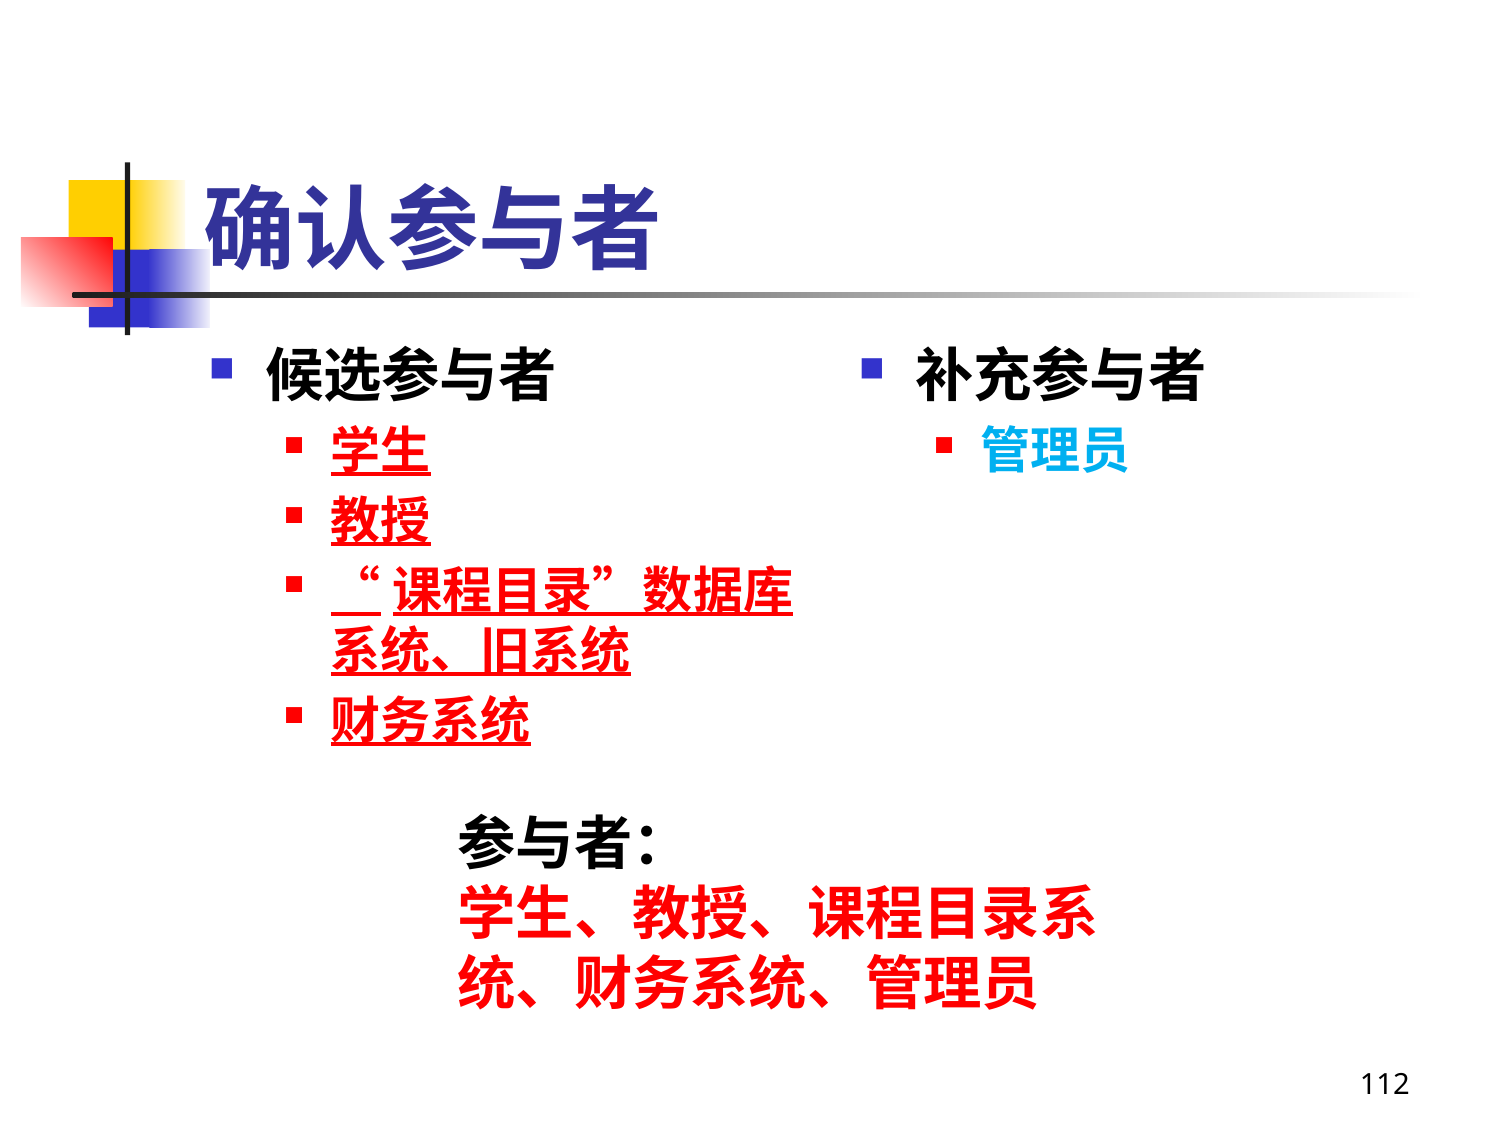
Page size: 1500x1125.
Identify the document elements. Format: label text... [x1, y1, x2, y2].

title 确认参与者 [188, 101, 1468, 289]
text_box 参与者： 学生、教授、课程目录系统、财务系统、管理员 [442, 798, 1152, 1024]
list 补充参与者 管理员 [844, 331, 1469, 787]
list 候选参与者 学生 教授 “课程目录”数据库系统、旧系统 财务系统 [193, 331, 819, 787]
slide_number 112 [1112, 1037, 1425, 1113]
